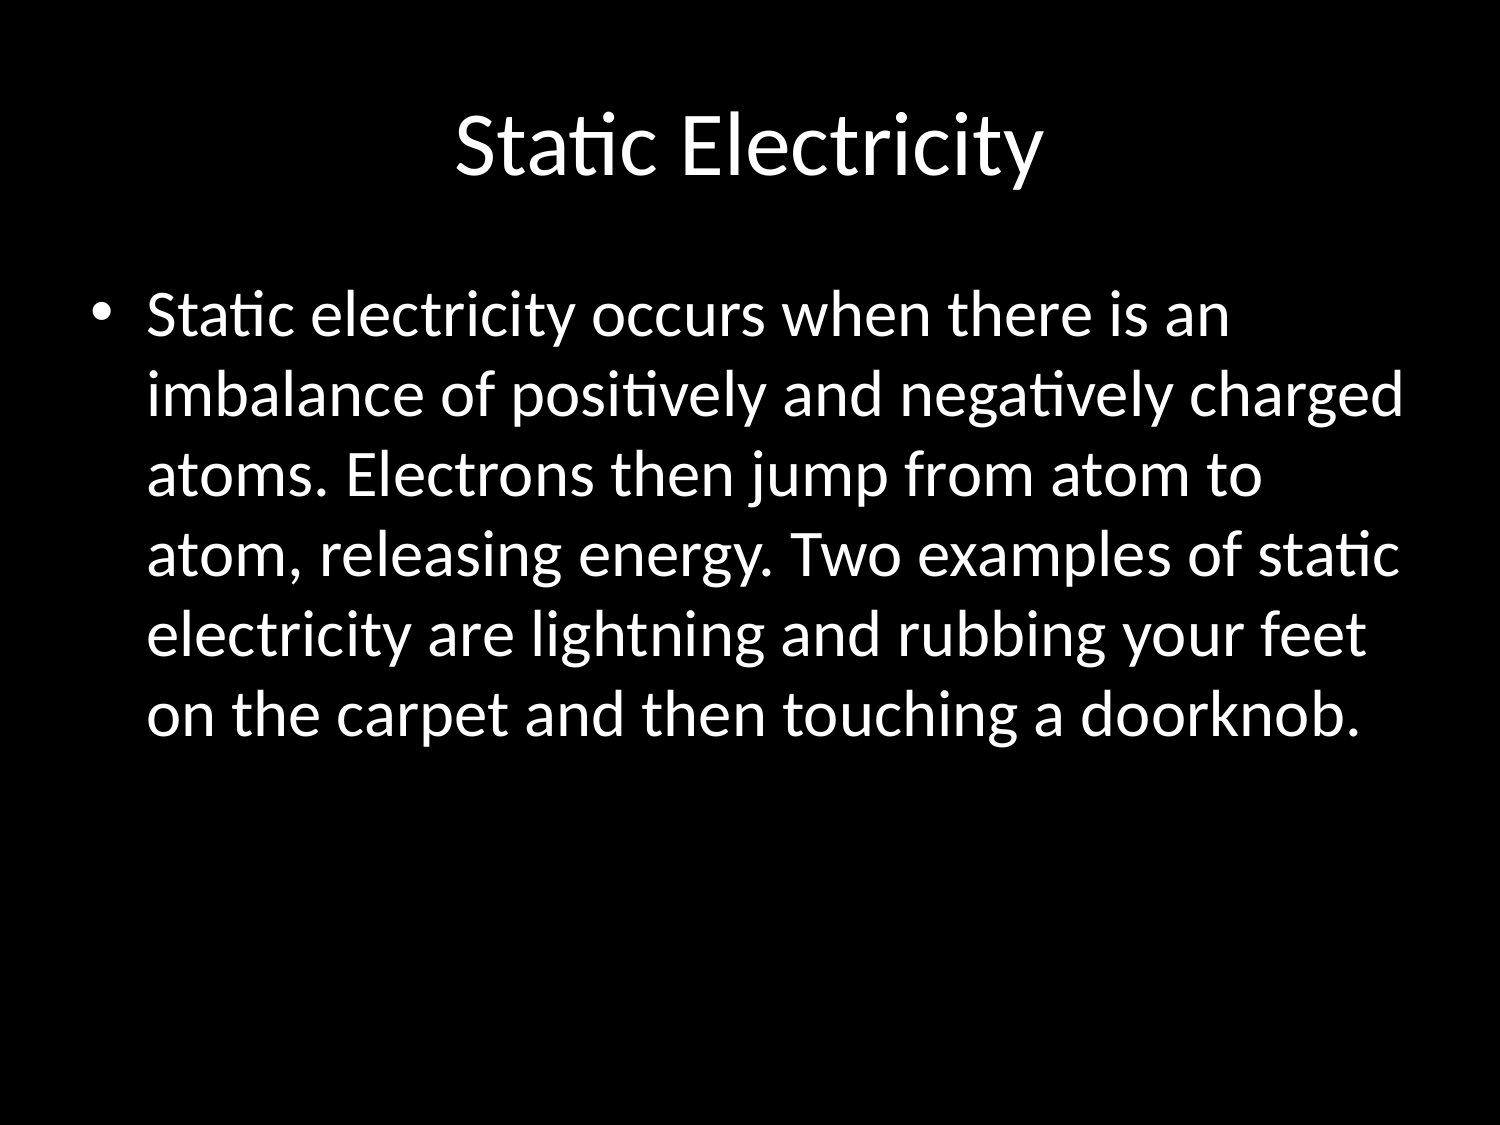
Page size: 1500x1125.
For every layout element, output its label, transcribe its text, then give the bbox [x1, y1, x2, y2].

list Static electricity occurs when there is an imbalance of positively and negatively charged atoms. Electrons then jump from atom to atom, releasing energy. Two examples of static electricity are lightning and rubbing your feet on the carpet and then touching a doorknob. [75, 262, 1425, 1005]
title Static Electricity [75, 45, 1425, 233]
